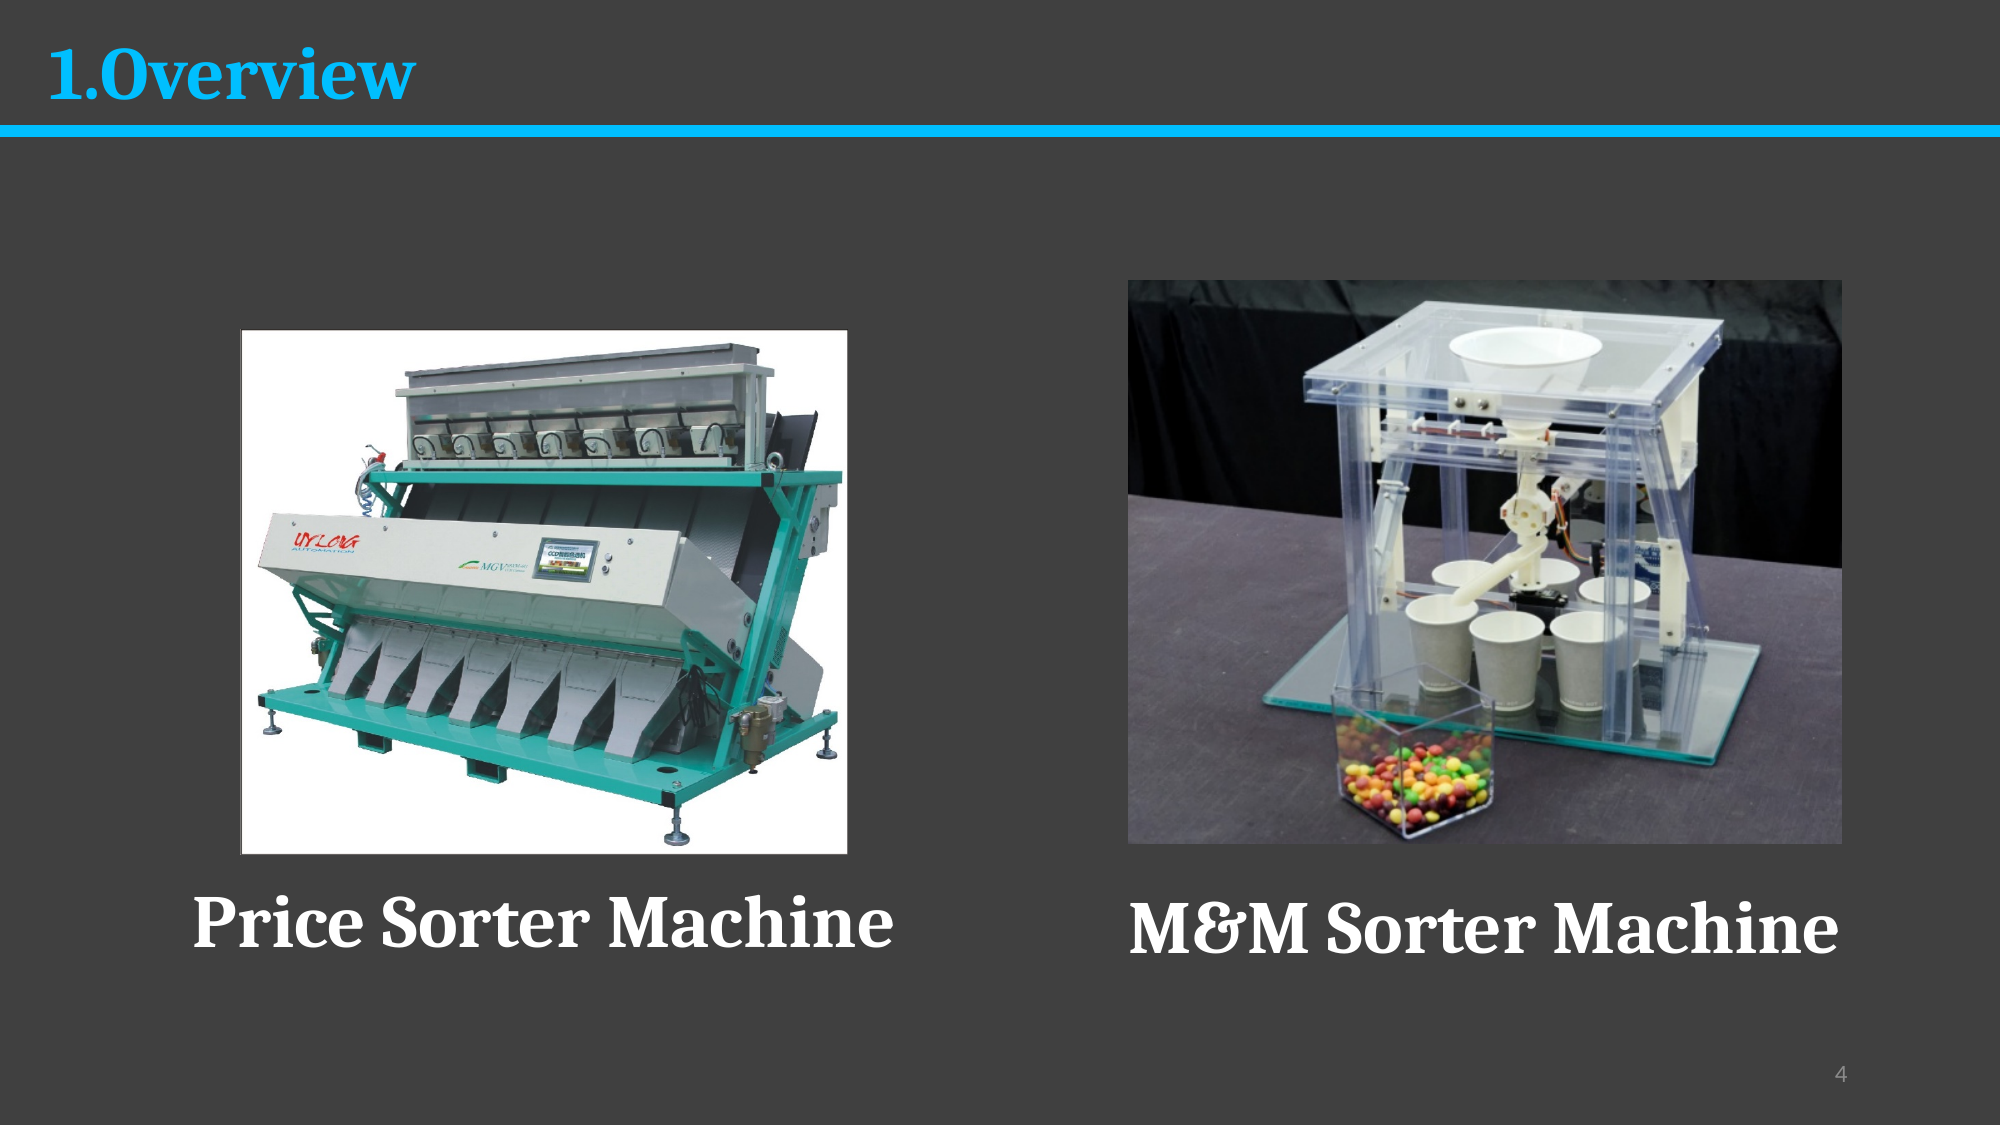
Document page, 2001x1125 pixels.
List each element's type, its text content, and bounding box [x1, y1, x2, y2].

text_box Price Sorter Machine [139, 847, 950, 987]
picture [240, 329, 848, 855]
picture [1128, 280, 1842, 844]
slide_number 4 [1412, 1042, 1863, 1103]
text_box M&M Sorter Machine [1079, 854, 1891, 994]
text_box 1.Overview [0, 0, 467, 131]
text_box 1.Overview [0, 132, 467, 139]
